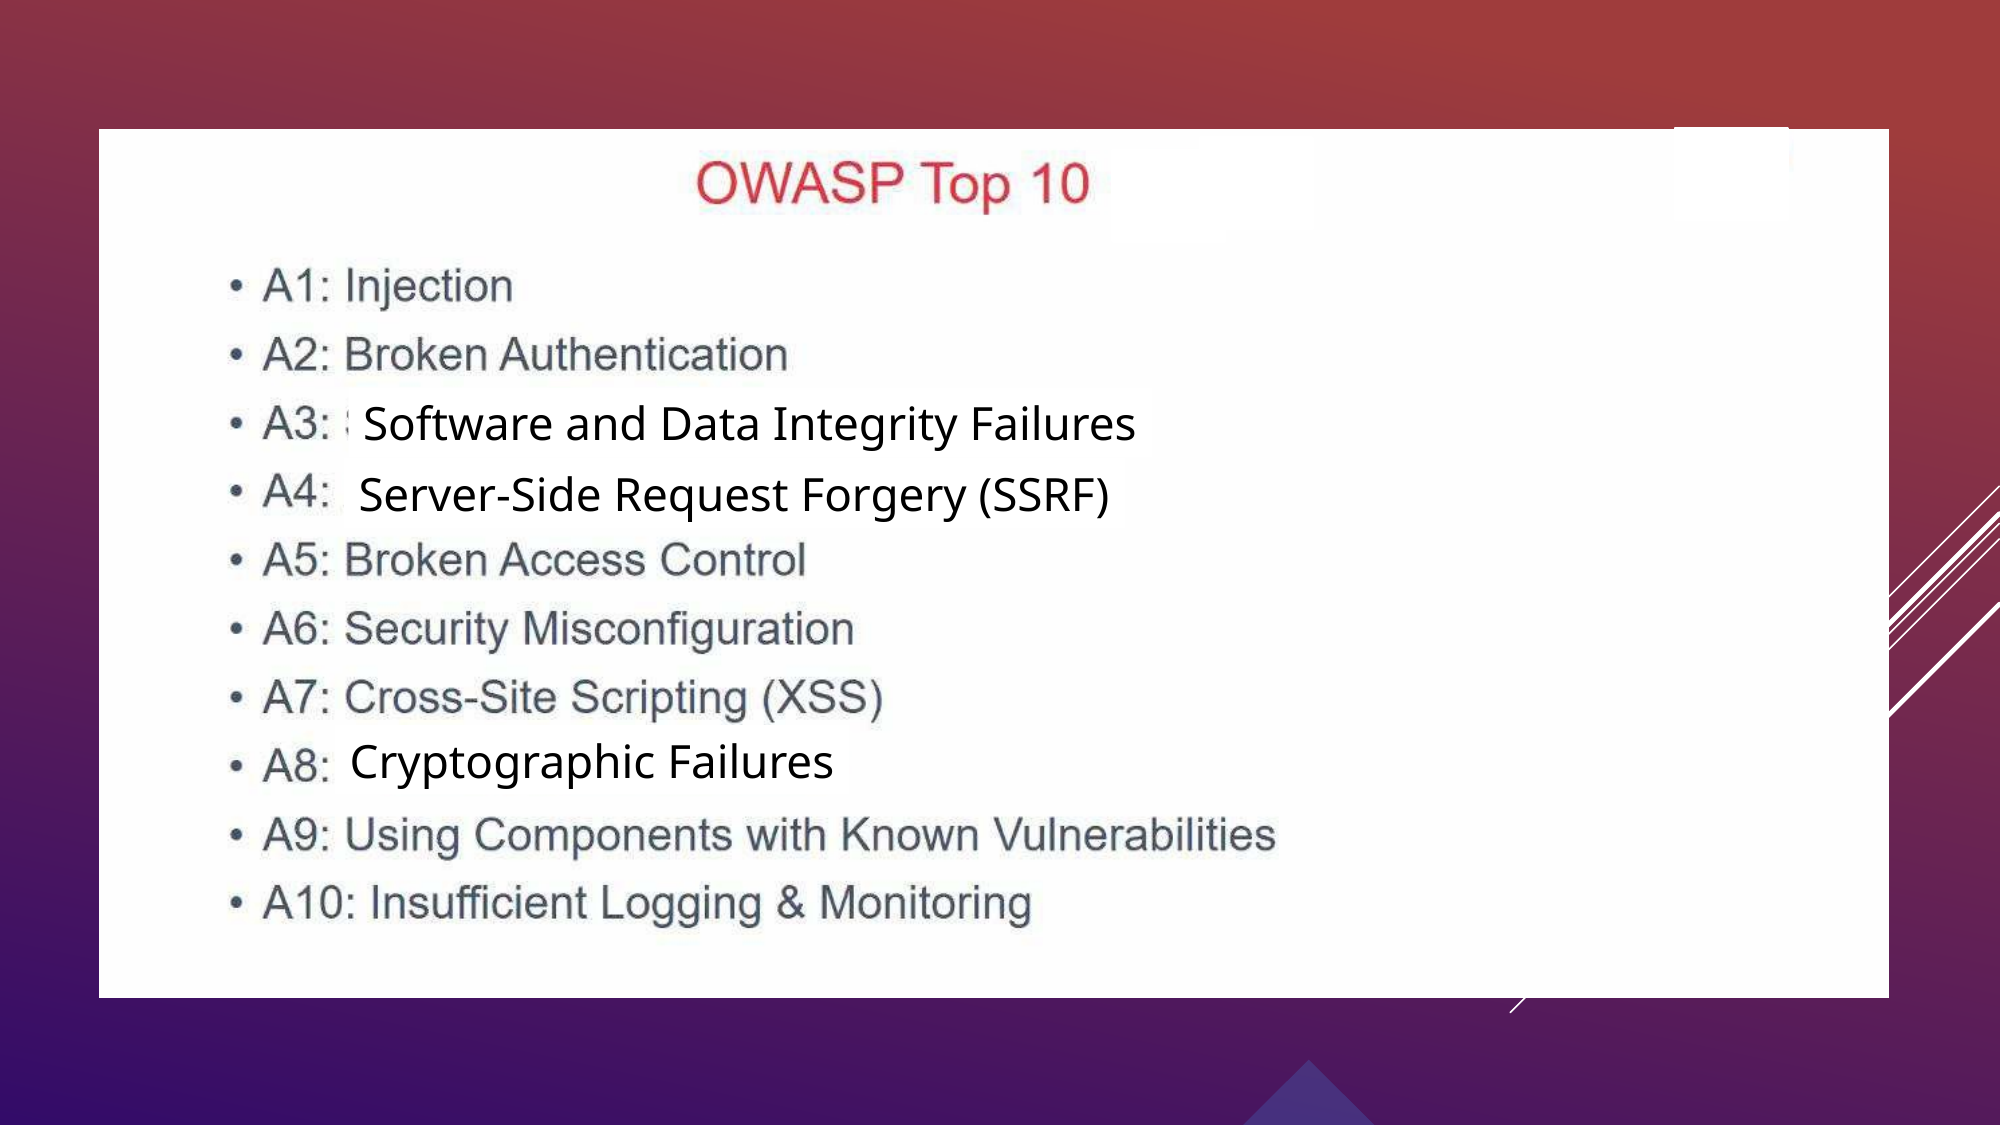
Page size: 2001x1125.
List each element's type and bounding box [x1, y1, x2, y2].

text_box [99, 129, 1890, 1125]
